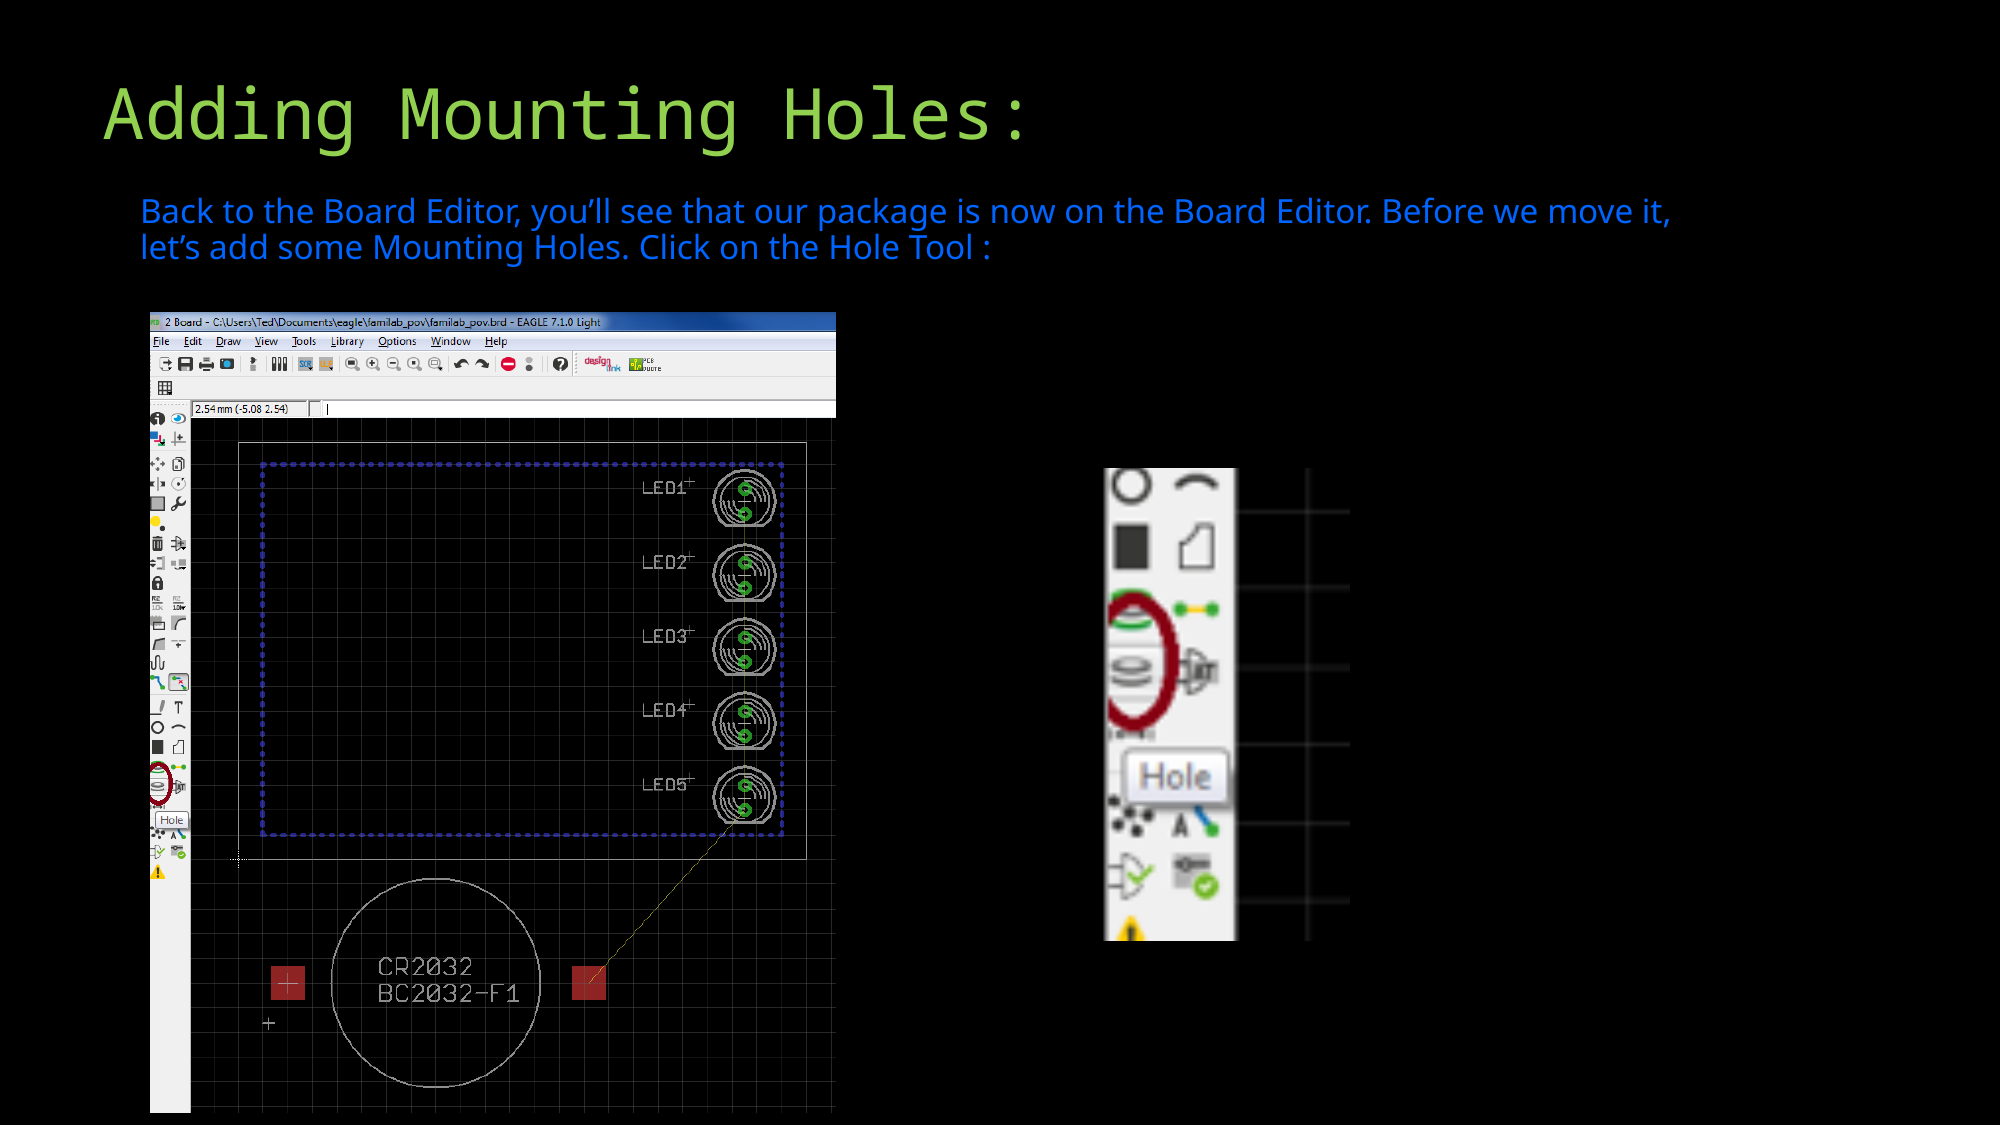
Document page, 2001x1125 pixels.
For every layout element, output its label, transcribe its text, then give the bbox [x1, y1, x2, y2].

picture [149, 312, 836, 1113]
list Back to the Board Editor, you’ll see that our package is now on the Board Editor. Before we move it, let’s add some Mounting Holes. Click on the Hole Tool : [125, 187, 1750, 1000]
title Adding Mounting Holes: [87, 37, 1738, 163]
picture [913, 468, 1350, 941]
